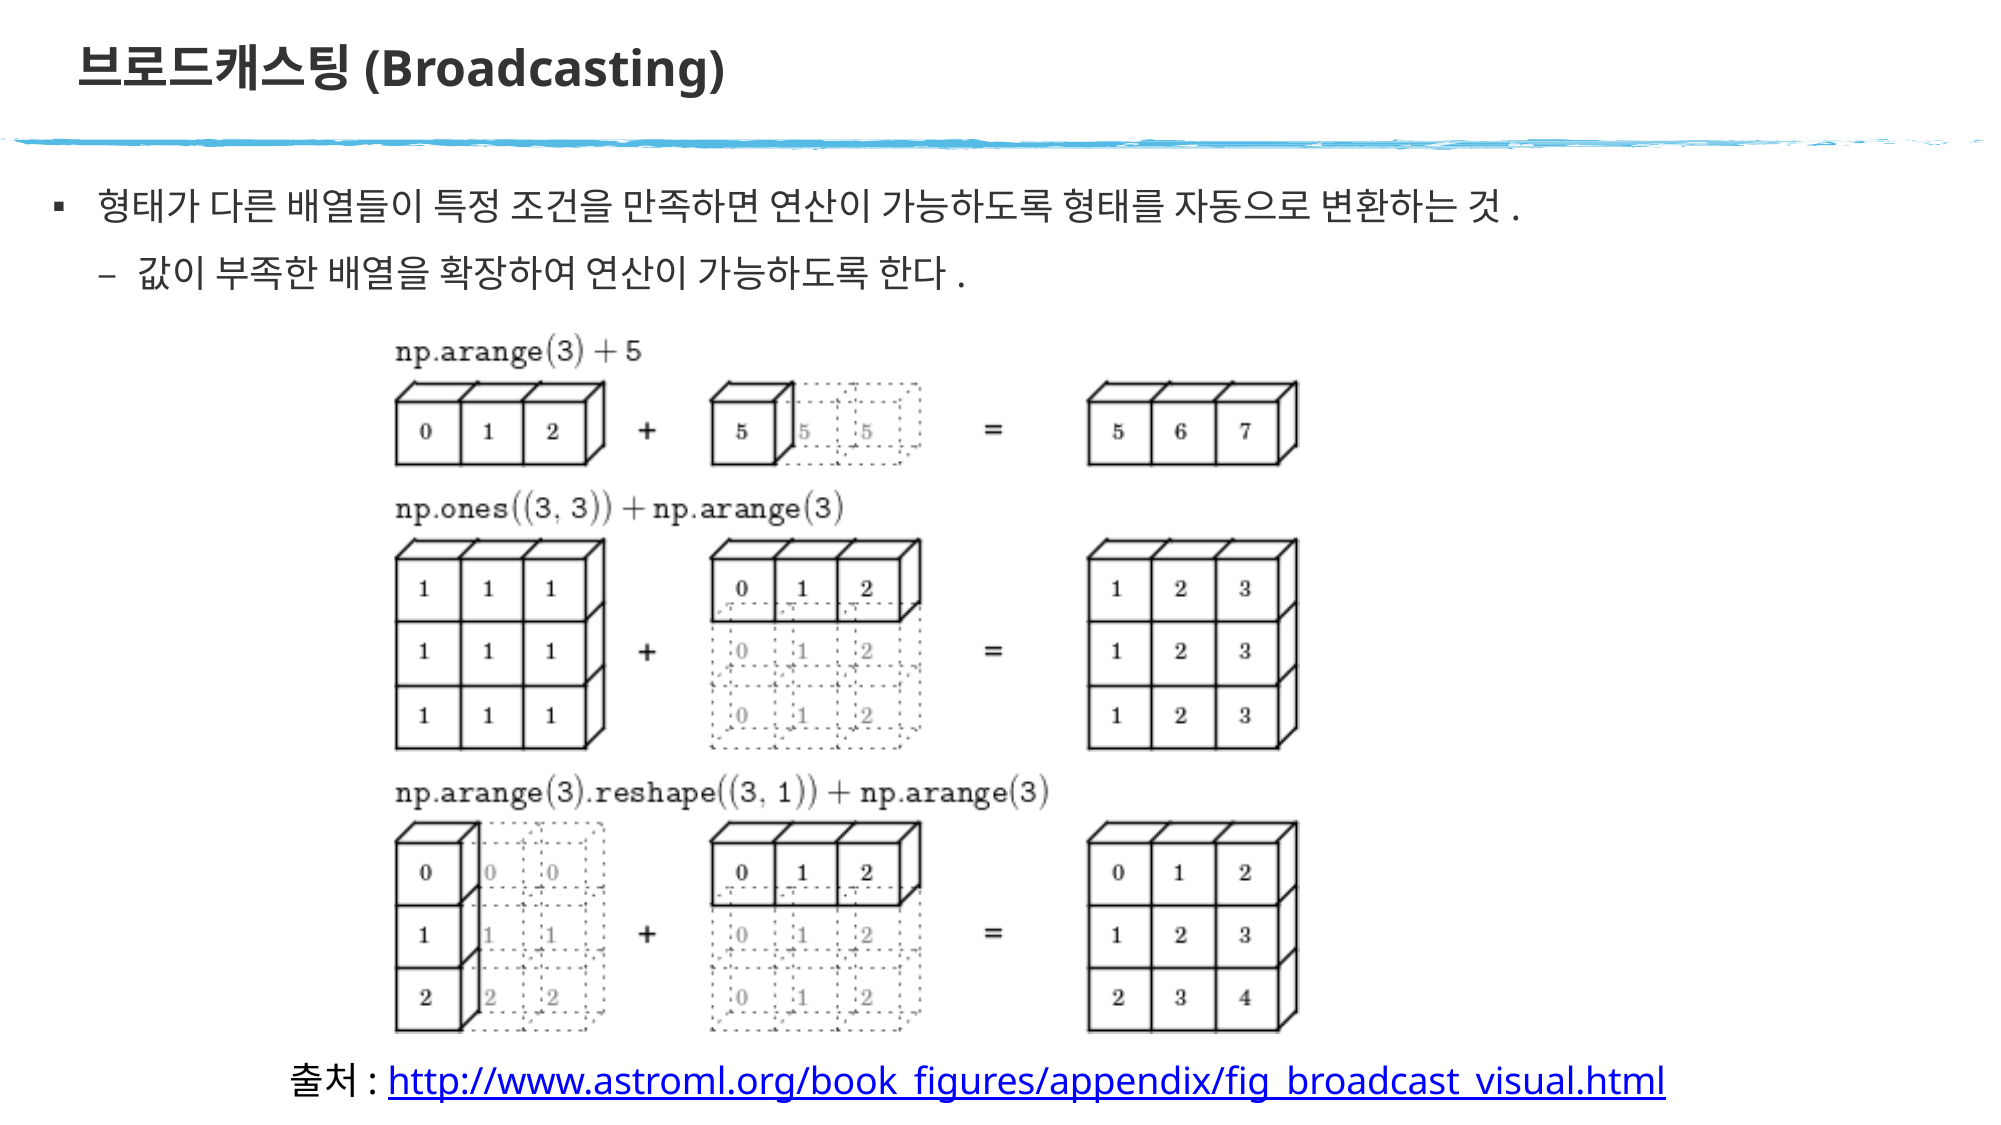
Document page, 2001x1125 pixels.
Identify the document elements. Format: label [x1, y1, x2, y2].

text_box [50, 156, 1853, 295]
text_box [287, 1054, 1800, 1108]
picture [393, 332, 1301, 1034]
title [75, 34, 1700, 225]
